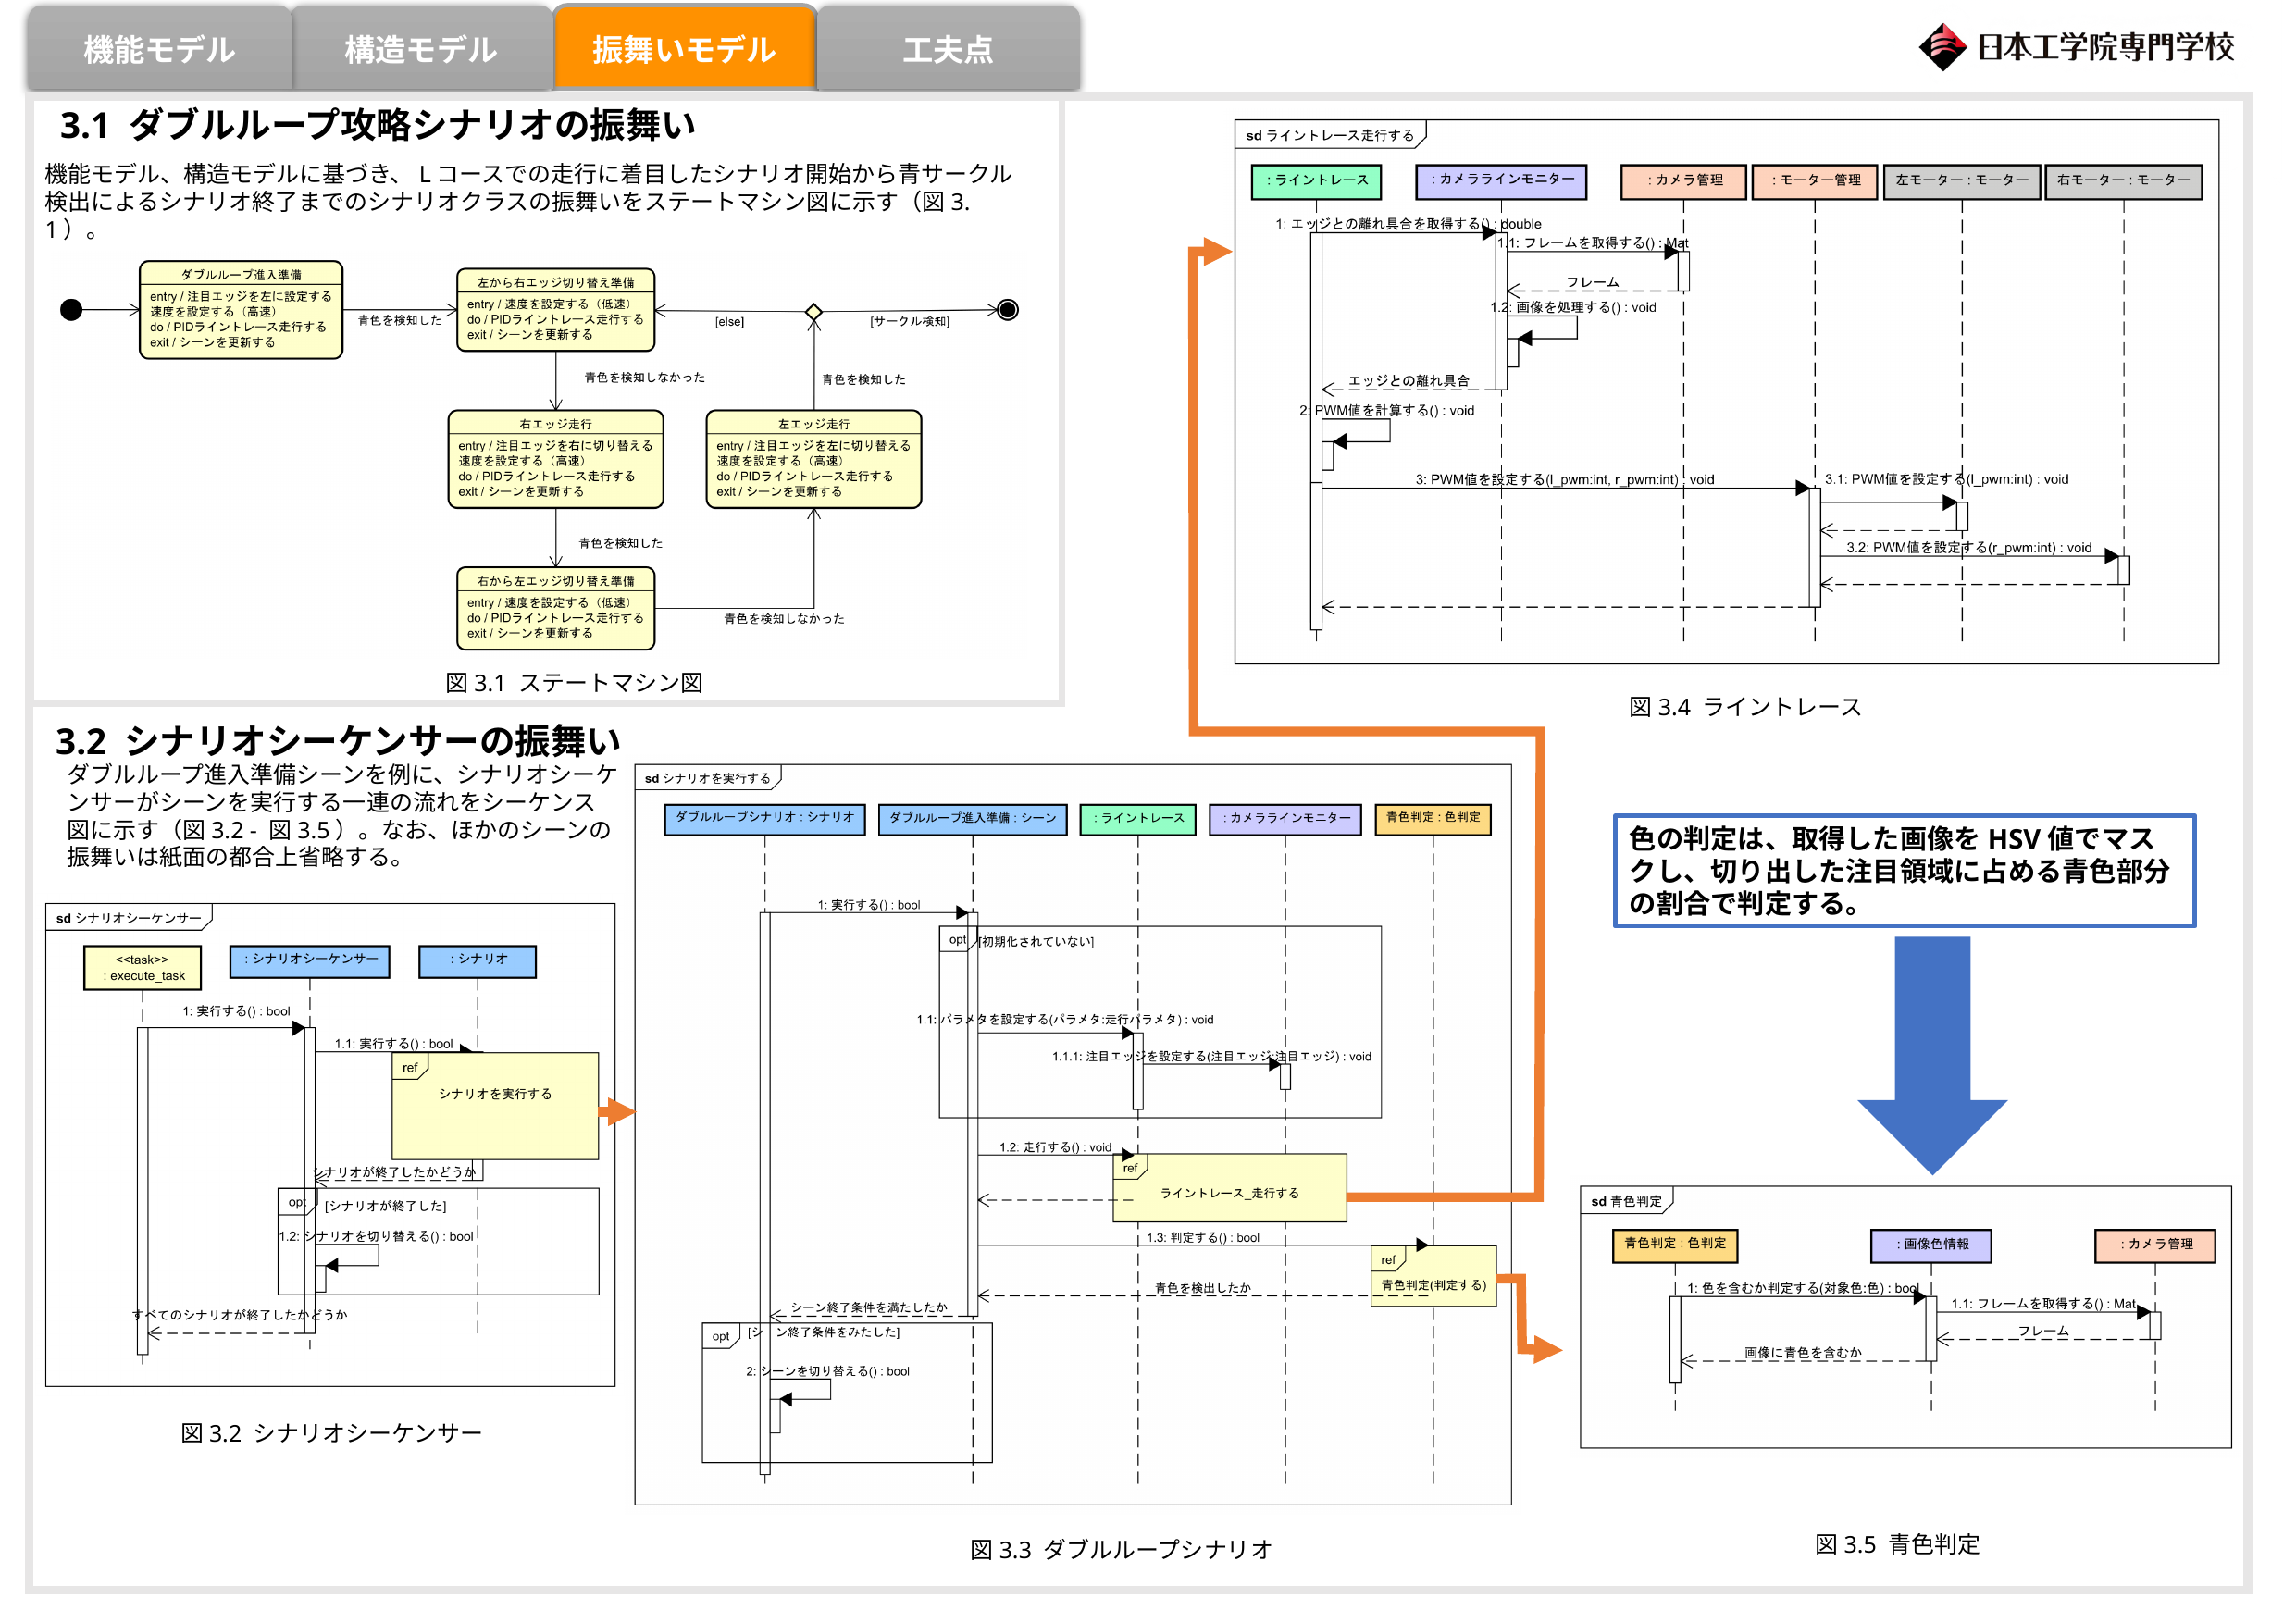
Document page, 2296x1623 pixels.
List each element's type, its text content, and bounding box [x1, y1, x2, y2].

text_box [1855, 935, 2011, 1175]
text_box ダブルループ進入準備シーンを例に、シナリオシーケンサーがシーンを実行する一連の流れをシーケンス図に示す（図3.2 - 図3.5）。なお、ほかのシーンの振舞いは紙面の都合上省略する。 [53, 752, 633, 878]
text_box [28, 5, 1081, 89]
picture [1223, 0, 2282, 675]
text_box 機能モデル、構造モデルに基づき、Lコースでの走行に着目したシナリオ開始から青サークル検出によるシナリオ終了までのシナリオクラスの振舞いをステートマシン図に示す（図3.1）。 [31, 153, 1047, 251]
text_box 図3.4 ライントレース [1615, 685, 1907, 727]
text_box [1192, 245, 1542, 1198]
text_box [29, 95, 2249, 1592]
text_box [31, 94, 1063, 705]
text_box 図3.5 青色判定 [1801, 1523, 2093, 1566]
text_box [1521, 1277, 1563, 1357]
text_box 図3.3 ダブルループシナリオ [956, 1529, 1306, 1571]
text_box 図3.1 ステートマシン図 [431, 662, 724, 704]
picture [35, 754, 1521, 1515]
picture [51, 251, 1027, 659]
text_box 色の判定は、取得した画像をHSV値でマスクし、切り出した注目領域に占める青色部分の割合で判定する。 [1615, 815, 2195, 927]
text_box 3.1 ダブルループ攻略シナリオの振舞い [46, 95, 723, 153]
text_box 3.2 シナリオシーケンサーの振舞い [42, 712, 718, 769]
picture [1570, 1175, 2241, 1458]
text_box 図3.2 シナリオシーケンサー [167, 1411, 516, 1454]
